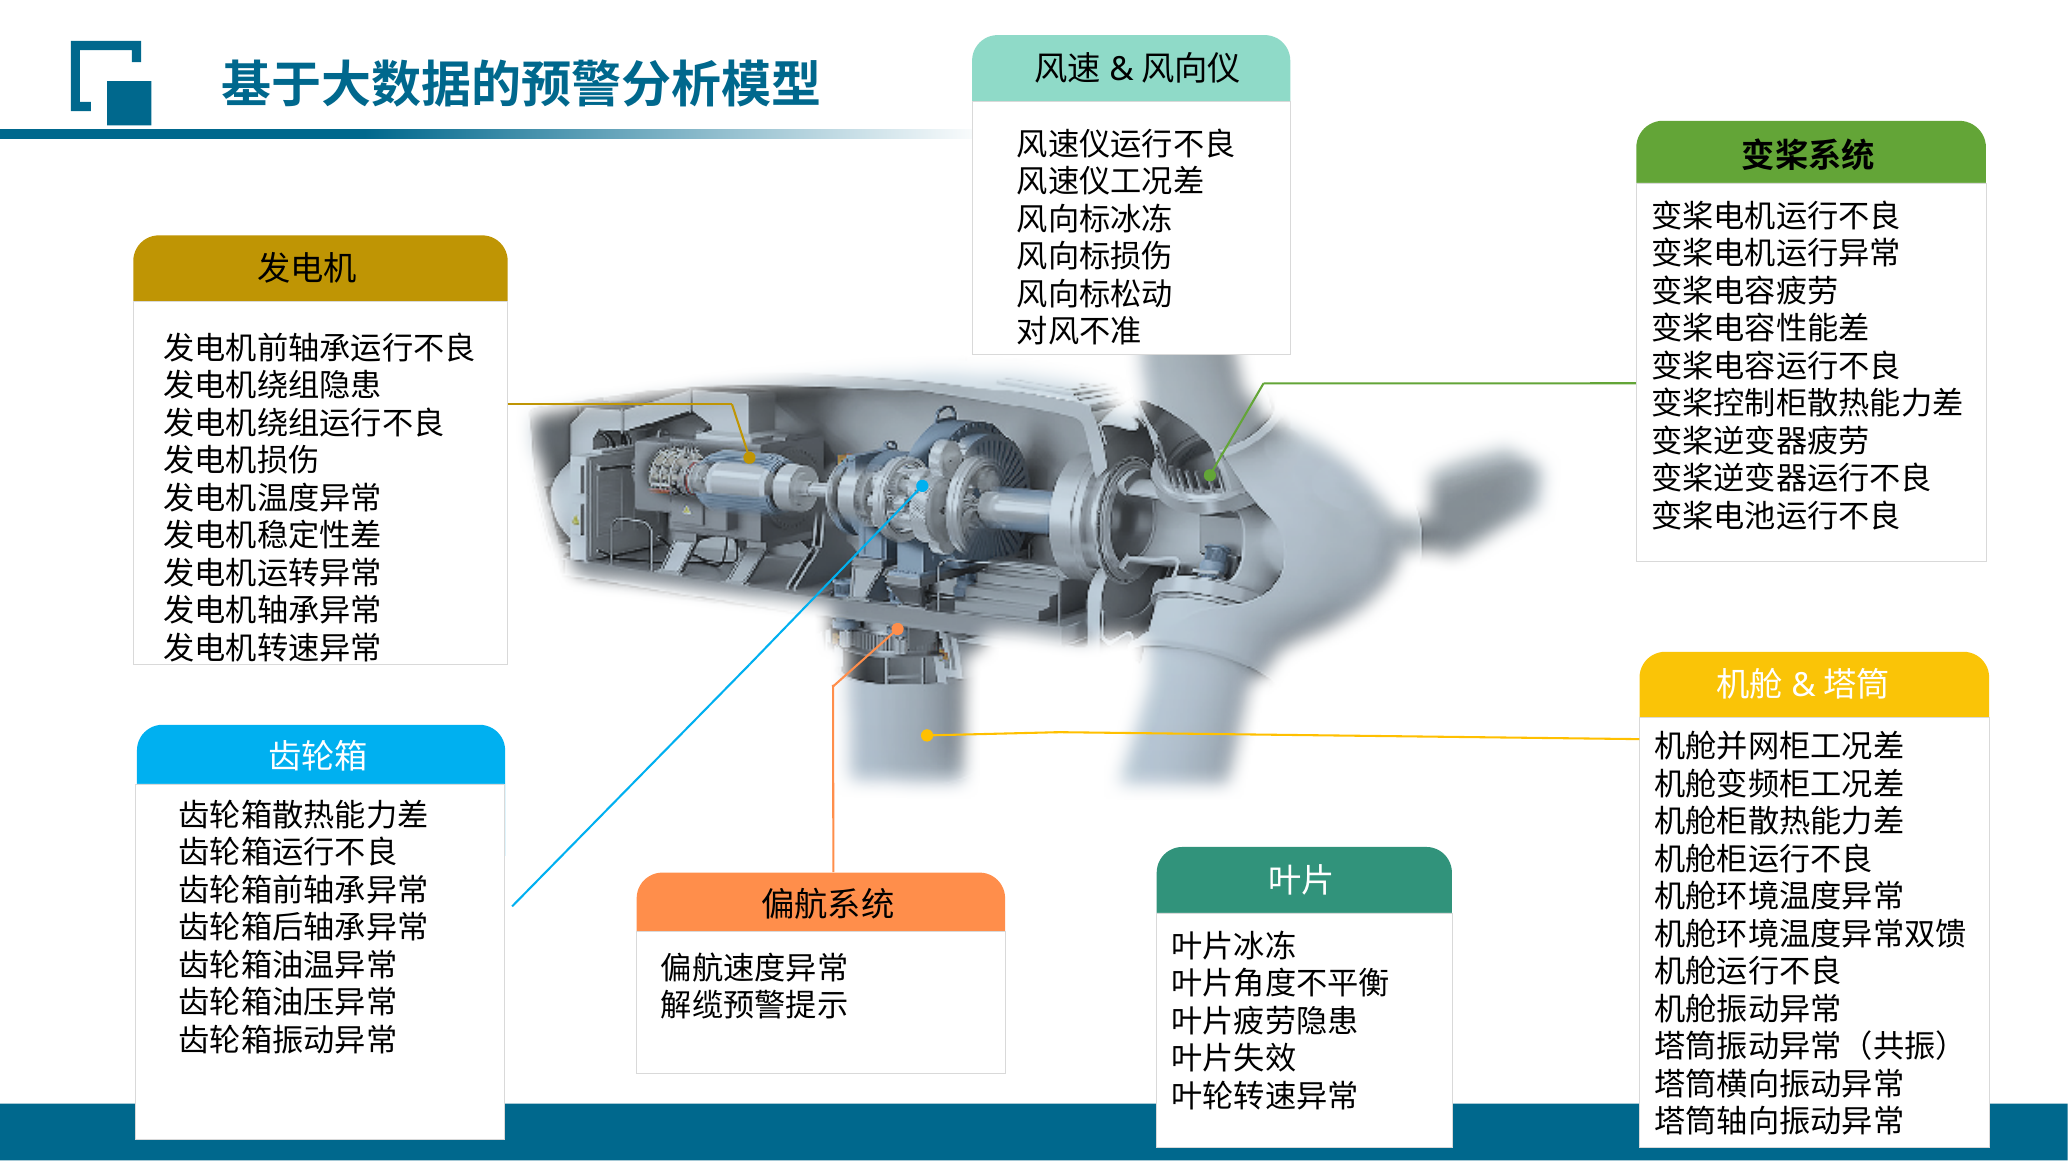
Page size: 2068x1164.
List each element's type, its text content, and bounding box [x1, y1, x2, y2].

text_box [507, 404, 750, 458]
picture [392, 95, 401, 100]
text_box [832, 628, 898, 873]
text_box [1639, 651, 2000, 1151]
picture [451, 96, 462, 100]
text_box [1156, 846, 1452, 1148]
text_box 基于大数据的预警分析模型 [206, 45, 869, 120]
picture [221, 95, 1922, 994]
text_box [512, 485, 923, 907]
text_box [135, 724, 506, 1140]
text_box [133, 235, 508, 677]
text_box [1636, 120, 1986, 561]
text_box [972, 35, 1311, 359]
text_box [927, 732, 1640, 740]
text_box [636, 872, 1006, 1074]
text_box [1209, 383, 1636, 476]
